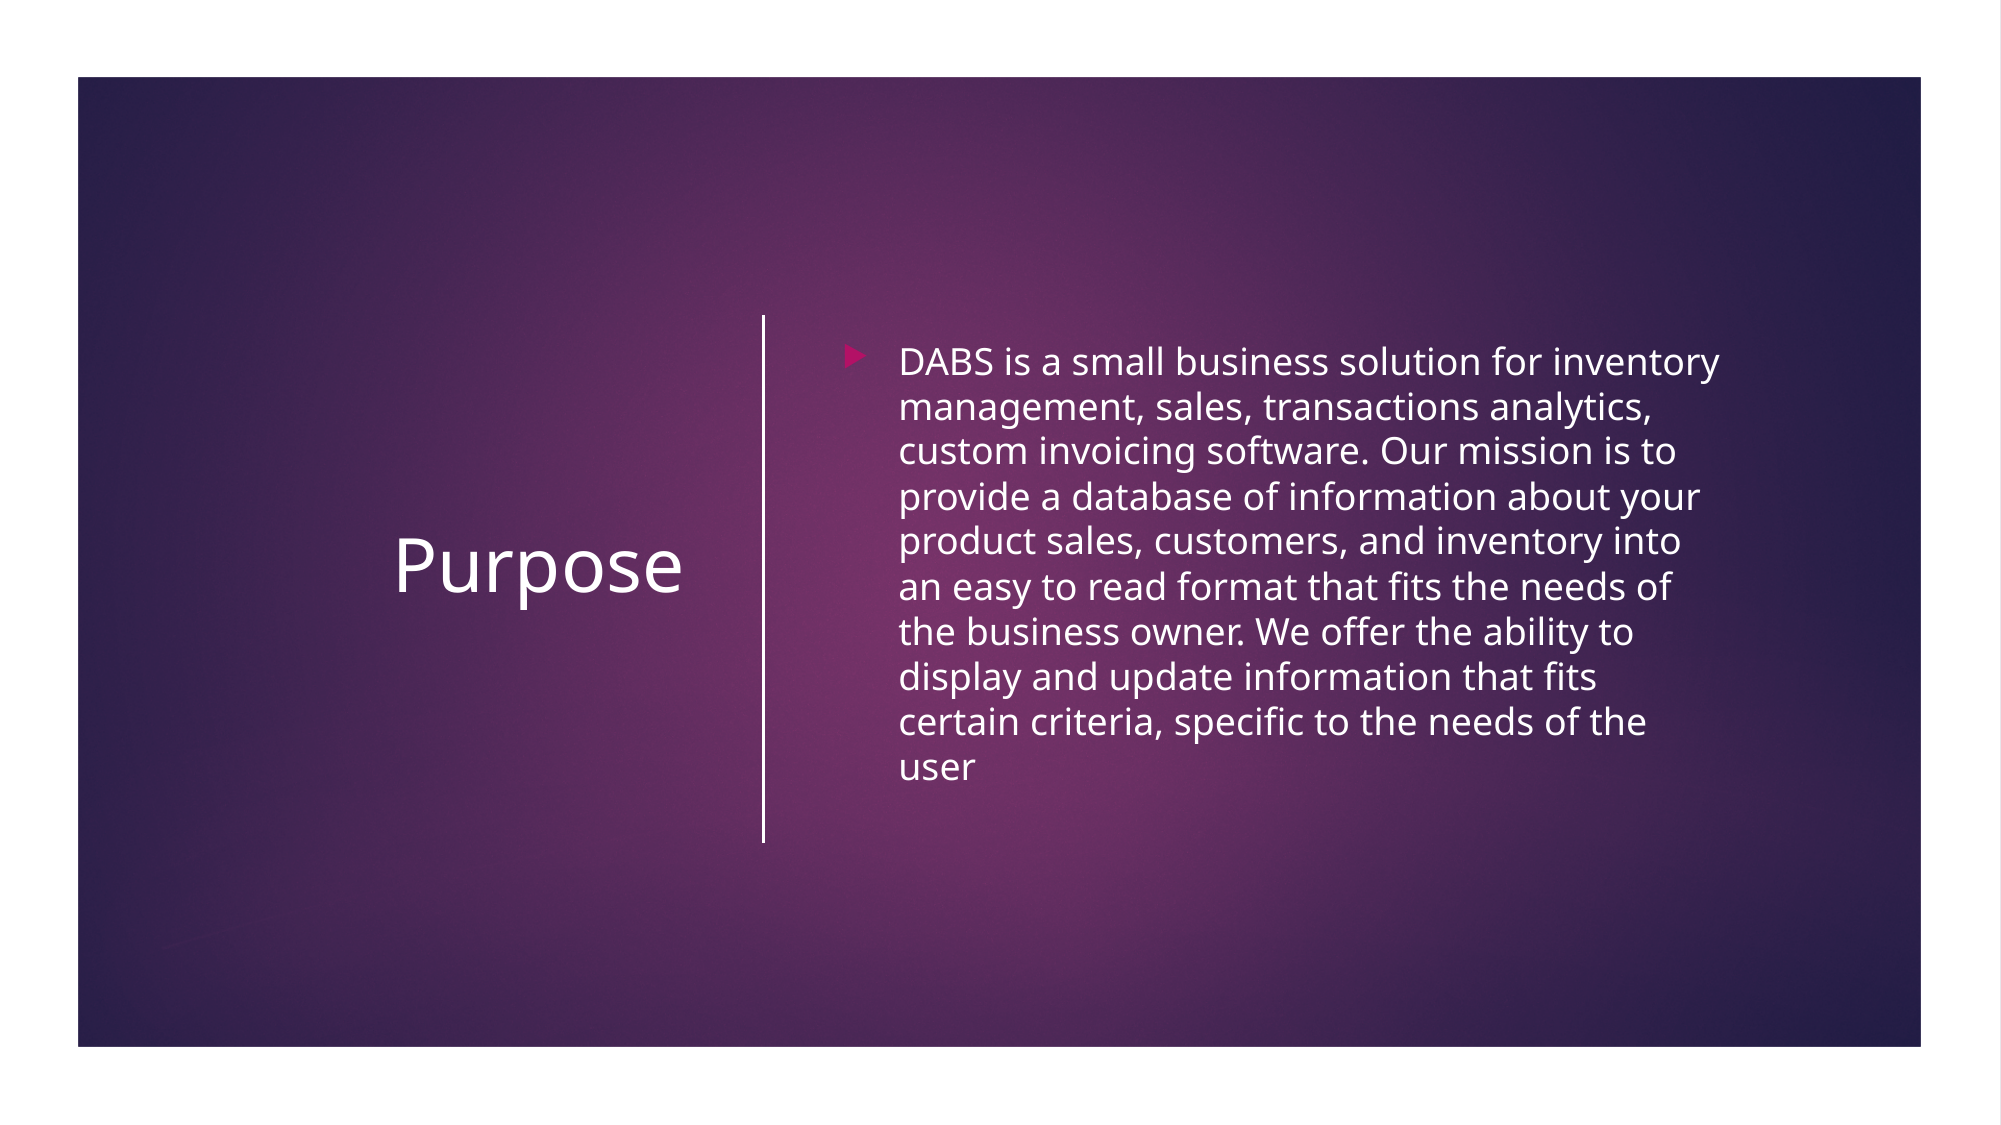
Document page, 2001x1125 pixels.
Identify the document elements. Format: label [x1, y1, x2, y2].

text_box [0, 0, 2000, 1125]
